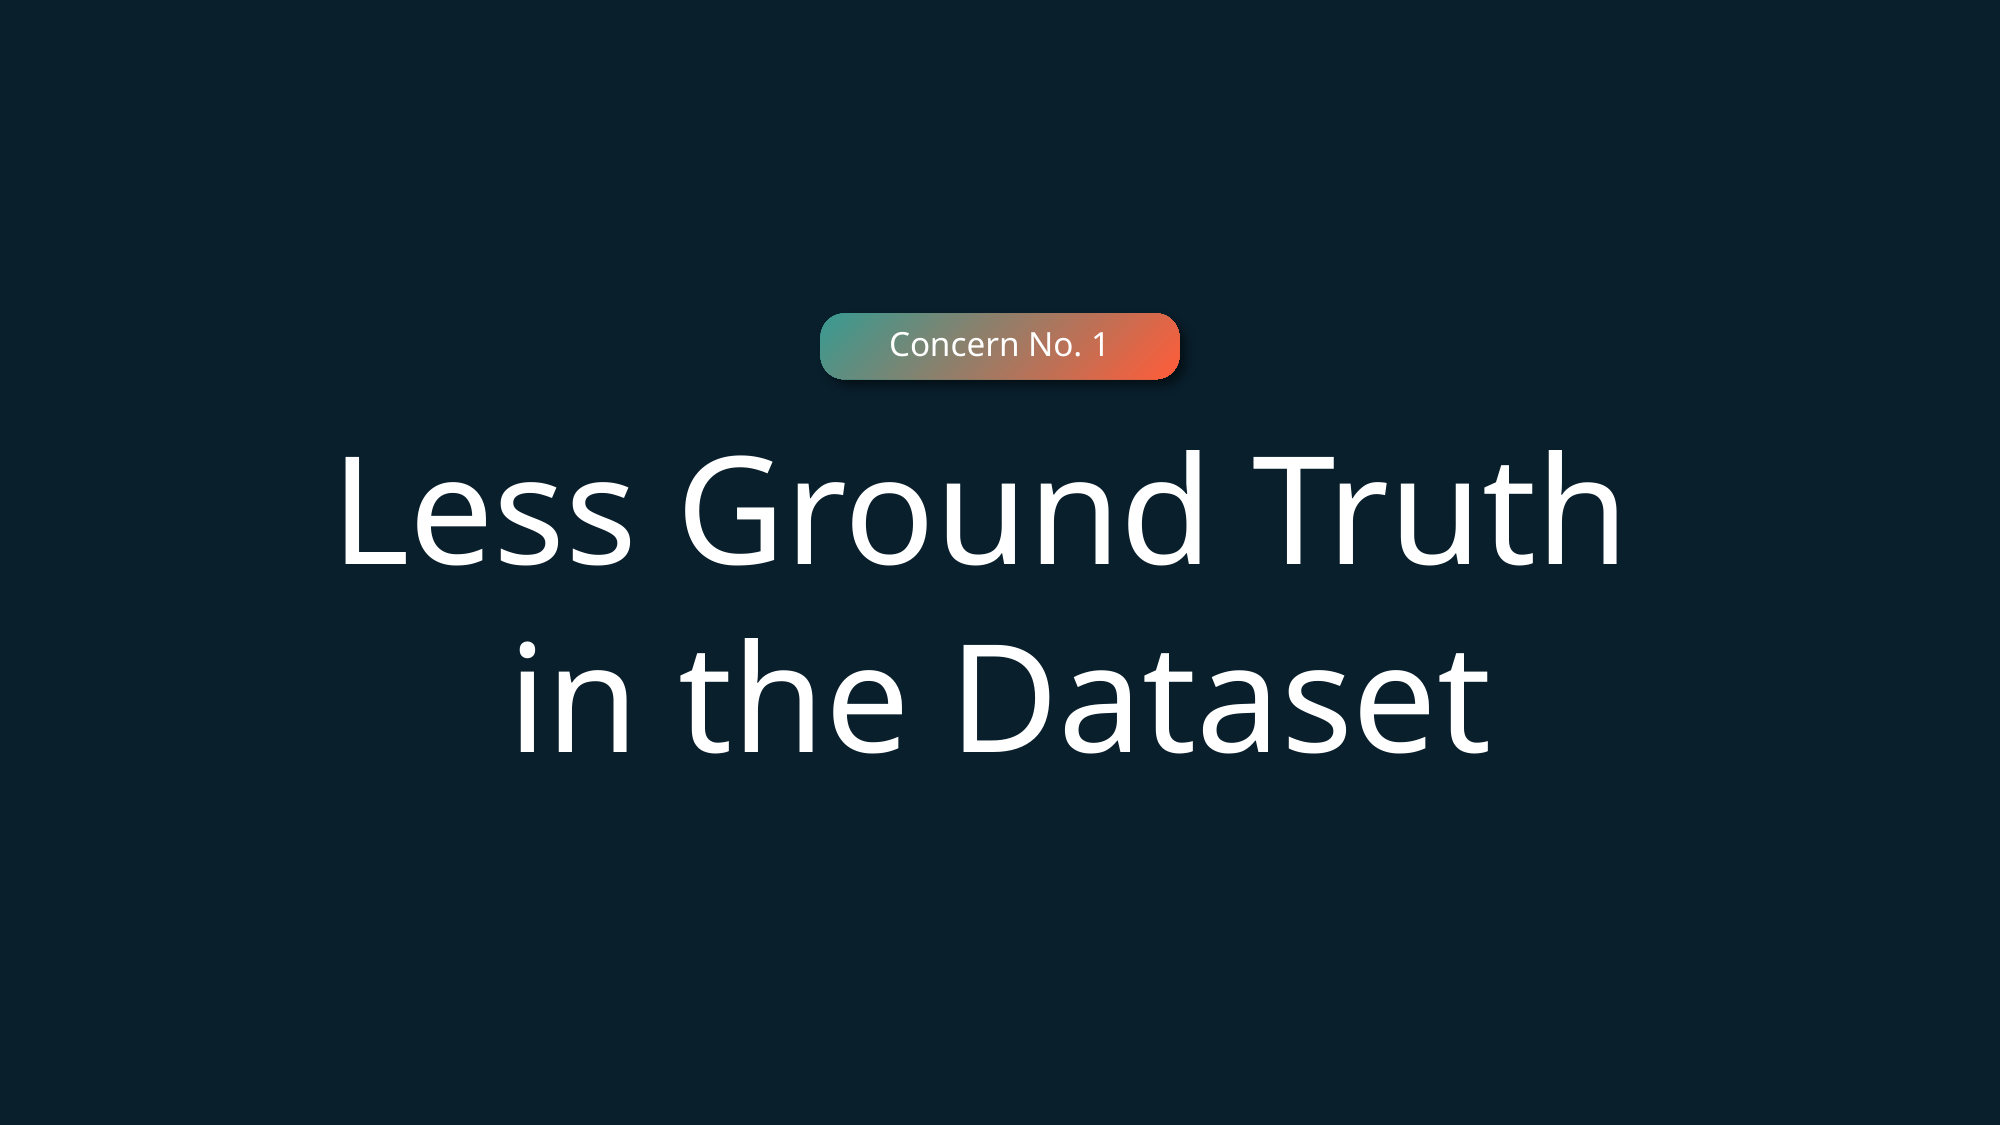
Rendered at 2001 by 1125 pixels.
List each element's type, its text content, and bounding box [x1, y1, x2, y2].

text_box Less Ground Truth in the Dataset [190, 435, 1810, 785]
text_box Concern No. 1 [820, 313, 1180, 380]
